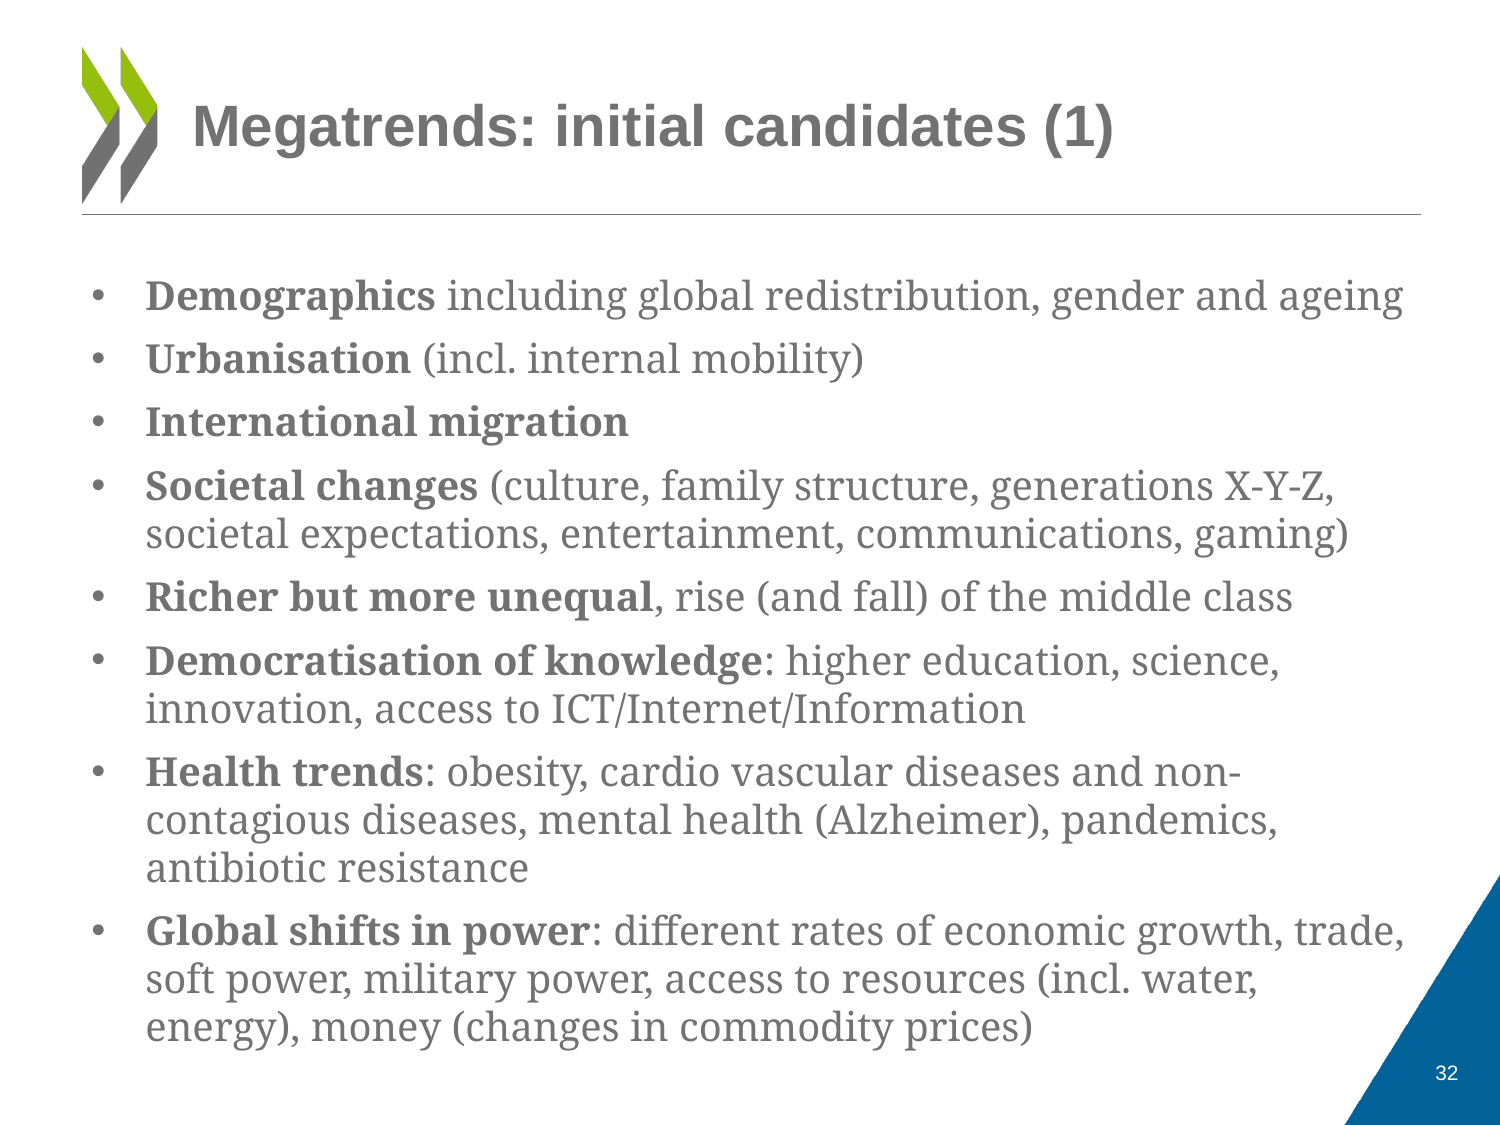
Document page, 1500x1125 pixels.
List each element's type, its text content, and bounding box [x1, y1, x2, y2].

list Demographics including global redistribution, gender and ageing Urbanisation (incl. internal mobility) International migration Societal changes (culture, family structure, generations X-Y-Z, societal expectations, entertainment, communications, gaming) Richer but more unequal, rise (and fall) of the middle class Democratisation of knowledge: higher education, science, innovation, access to ICT/Internet/Information Health trends: obesity, cardio vascular diseases and non-contagious diseases, mental health (Alzheimer), pandemics, antibiotic resistance Global shifts in power: different rates of economic growth, trade, soft power, military power, access to resources (incl. water, energy), money (changes in commodity prices) [76, 262, 1425, 1071]
title Megatrends: initial candidates (1) [177, 38, 1394, 207]
slide_number 32 [1417, 1051, 1474, 1092]
picture [1344, 874, 1500, 1125]
